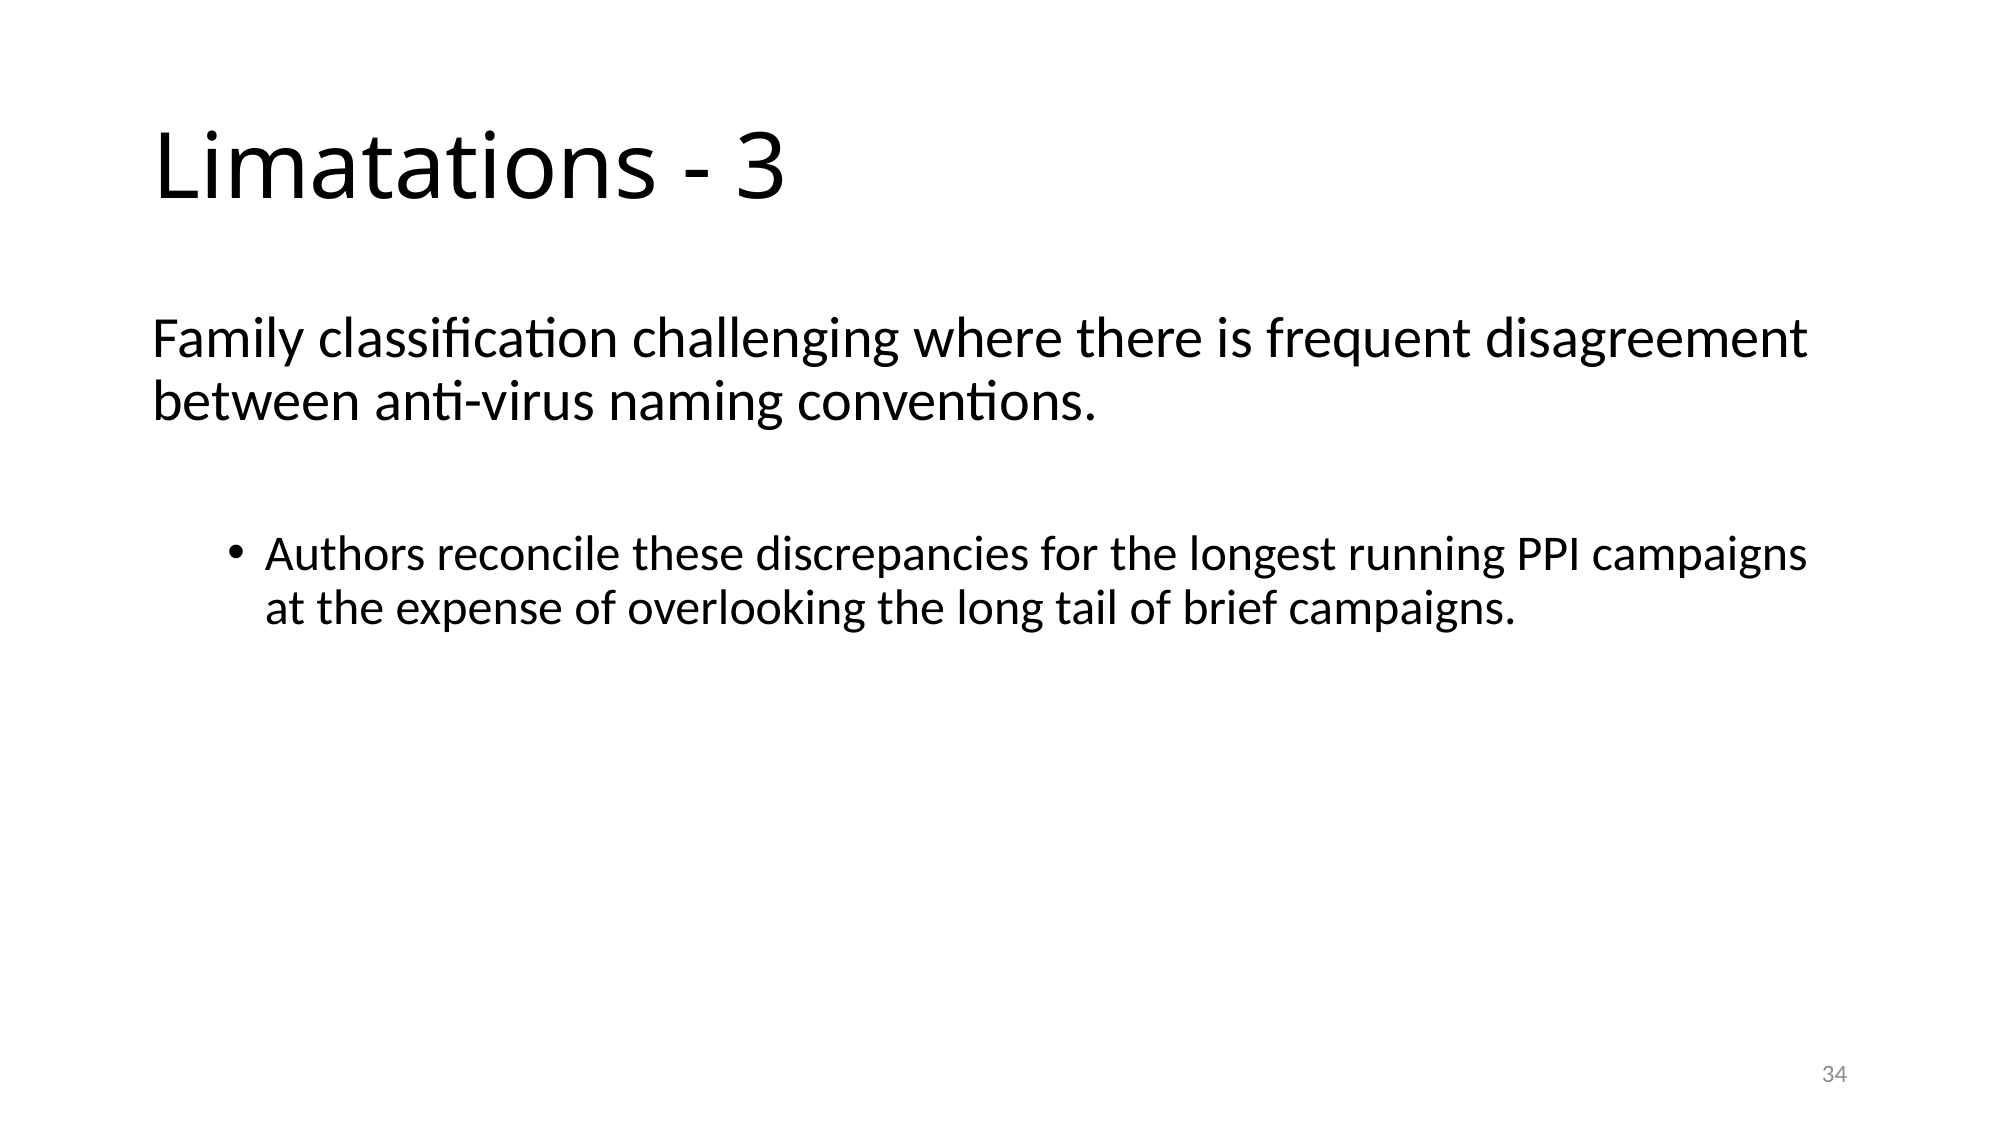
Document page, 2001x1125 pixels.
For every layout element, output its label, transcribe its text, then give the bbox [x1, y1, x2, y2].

slide_number 34 [1412, 1042, 1863, 1103]
title Limatations - 3 [137, 59, 1863, 278]
list Family classification challenging where there is frequent disagreement between anti-virus naming conventions. Authors reconcile these discrepancies for the longest running PPI campaigns at the expense of overlooking the long tail of brief campaigns. [137, 299, 1863, 1014]
